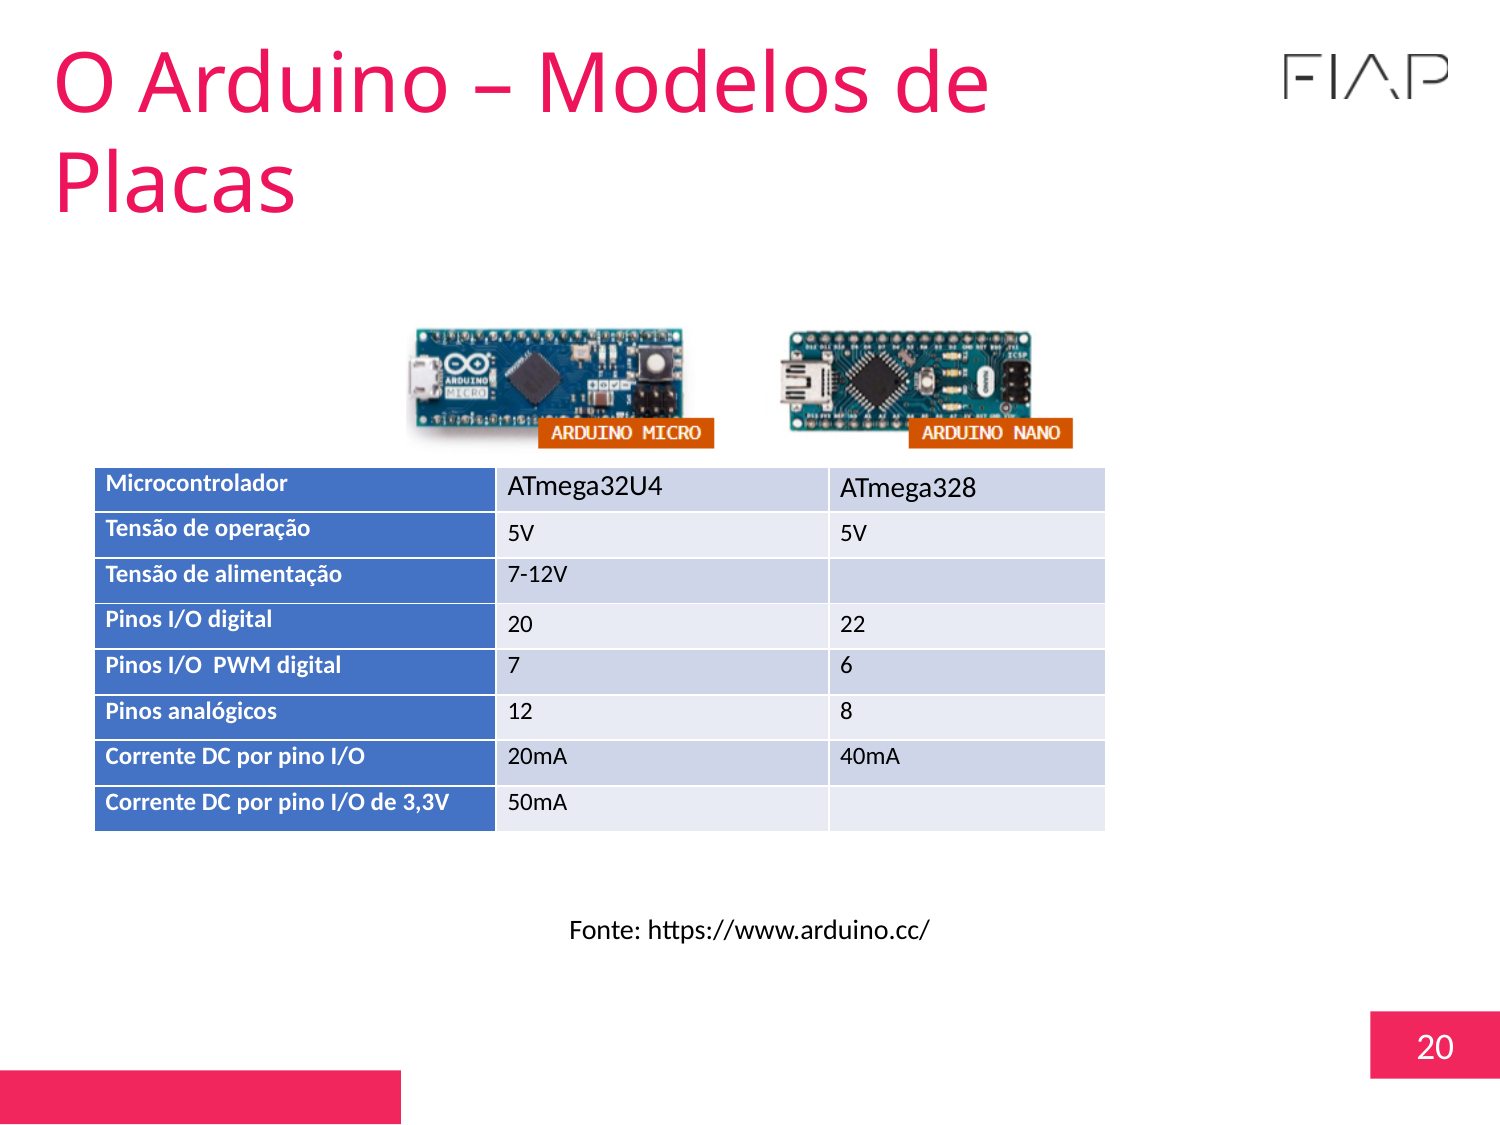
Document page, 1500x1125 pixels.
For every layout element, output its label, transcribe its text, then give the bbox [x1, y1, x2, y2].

table_cell 12 [497, 696, 828, 739]
table_cell Corrente DC por pino I/O [95, 741, 495, 785]
table_header Microcontrolador [95, 468, 495, 511]
table_cell 20 [497, 604, 828, 648]
table_cell Corrente DC por pino I/O de 3,3V [95, 787, 495, 831]
picture [406, 313, 1081, 454]
table_cell 20mA [497, 741, 828, 785]
table_cell 5V [497, 513, 828, 557]
table_cell 8 [830, 696, 1105, 739]
table_cell 22 [830, 604, 1105, 648]
table_cell [830, 559, 1105, 603]
table_cell 7 [497, 650, 828, 694]
table_cell [830, 787, 1105, 831]
text_box O Arduino – Modelos de Placas [37, 21, 1075, 237]
table_header ATmega328 [830, 468, 1105, 511]
table_cell 6 [830, 650, 1105, 694]
table_cell 7-12V [497, 559, 828, 603]
table_cell Pinos I/O digital [95, 604, 495, 648]
table_cell 5V [830, 513, 1105, 557]
table_cell Tensão de alimentação [95, 559, 495, 603]
table_header ATmega32U4 [497, 468, 828, 511]
table_cell 40mA [830, 741, 1105, 785]
table_cell Tensão de operação [95, 513, 495, 557]
table_cell Pinos analógicos [95, 696, 495, 739]
table_cell Pinos I/O PWM digital [95, 650, 495, 694]
table_cell 50mA [497, 787, 828, 831]
text_box Fonte: https://www.arduino.cc/ [520, 904, 979, 953]
